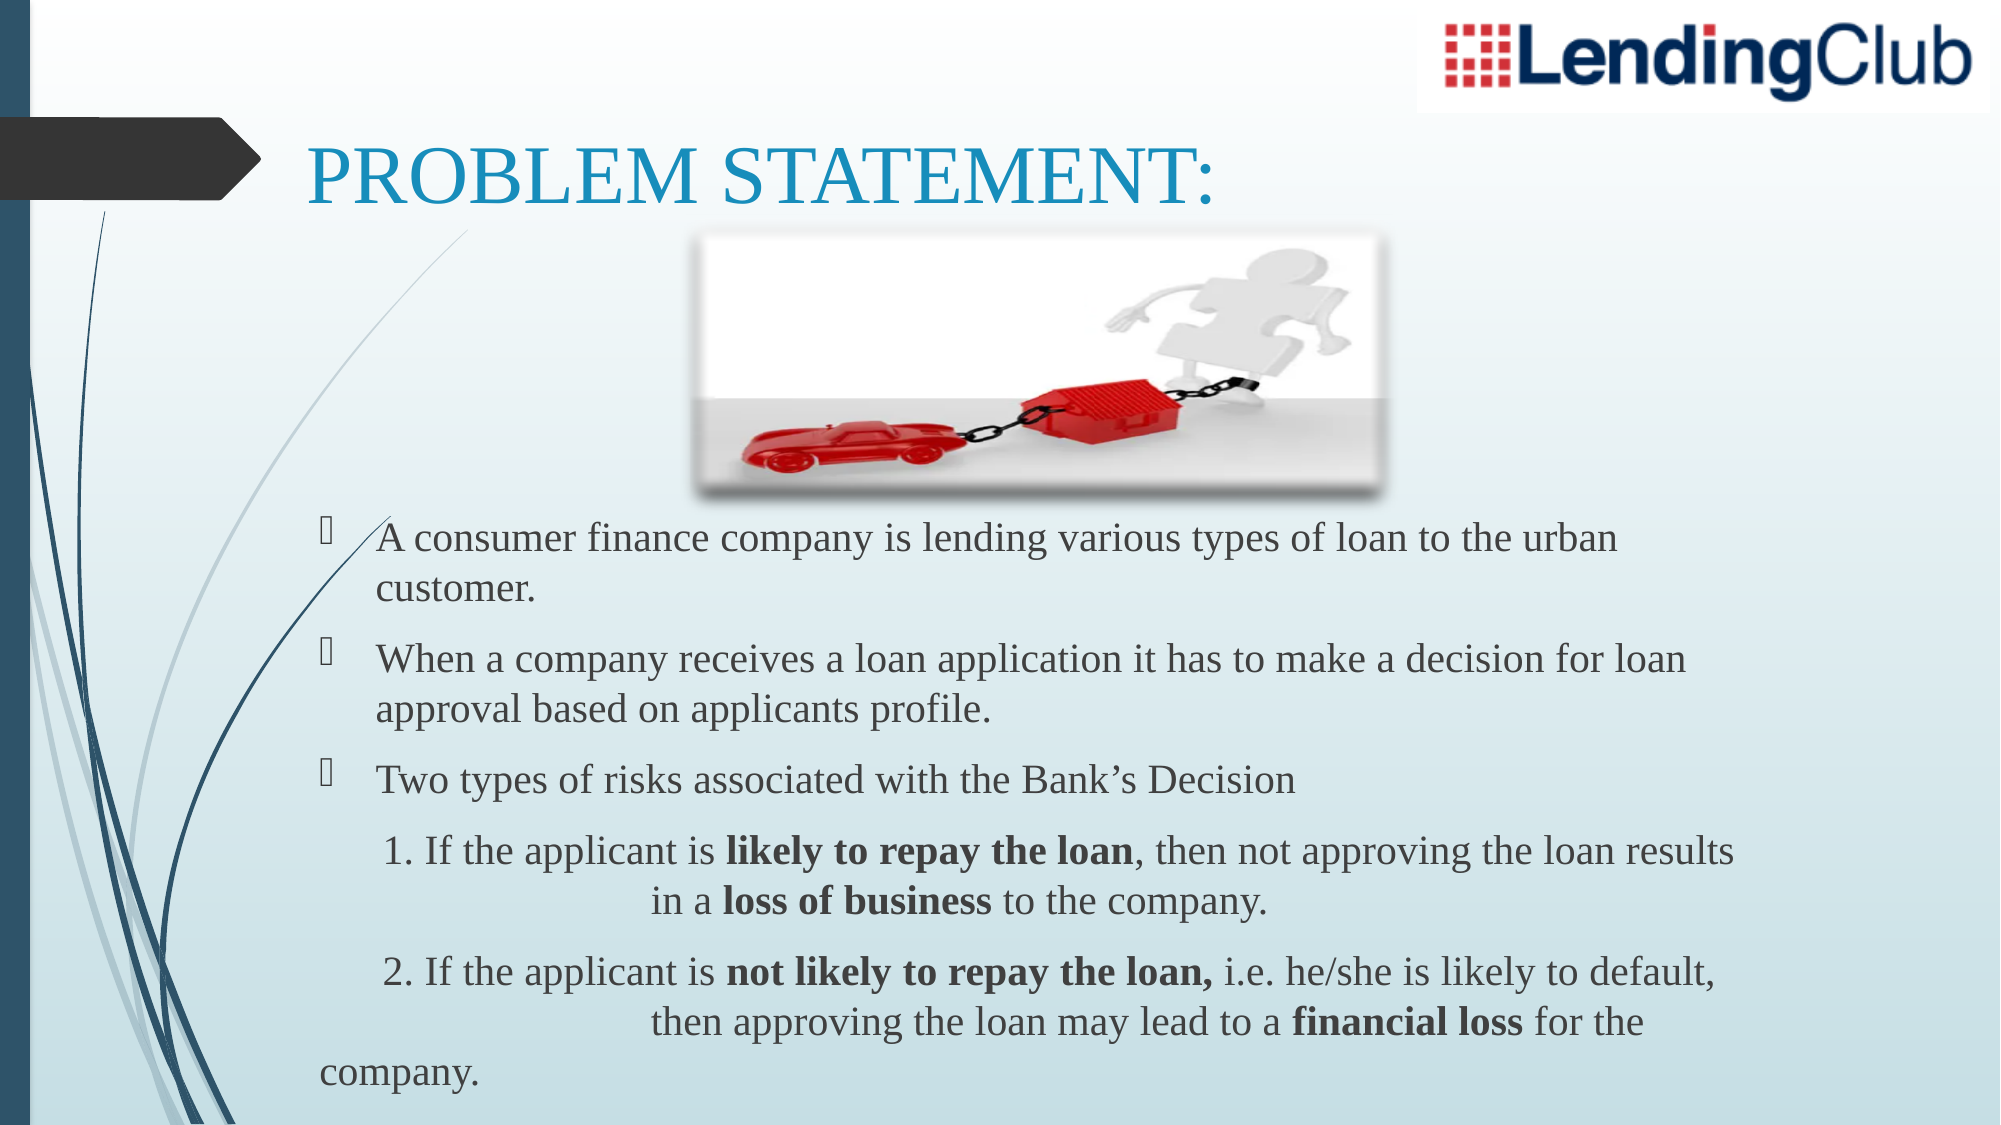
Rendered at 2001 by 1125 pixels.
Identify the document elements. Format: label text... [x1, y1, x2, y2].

picture [681, 213, 1397, 503]
list A consumer finance company is lending various types of loan to the urban customer. When a company receives a loan application it has to make a decision for loan approval based on applicants profile. Two types of risks associated with the Bank’s Decision 1. If the applicant is likely to repay the loan, then not approving the loan results in a loss of business to the company. 2. If the applicant is not likely to repay the loan, i.e. he/she is likely to default, then approving the loan may lead to a financial loss for the company. [304, 501, 1767, 1125]
title PROBLEM STATEMENT: [291, 112, 1754, 243]
picture [1417, 0, 1990, 113]
